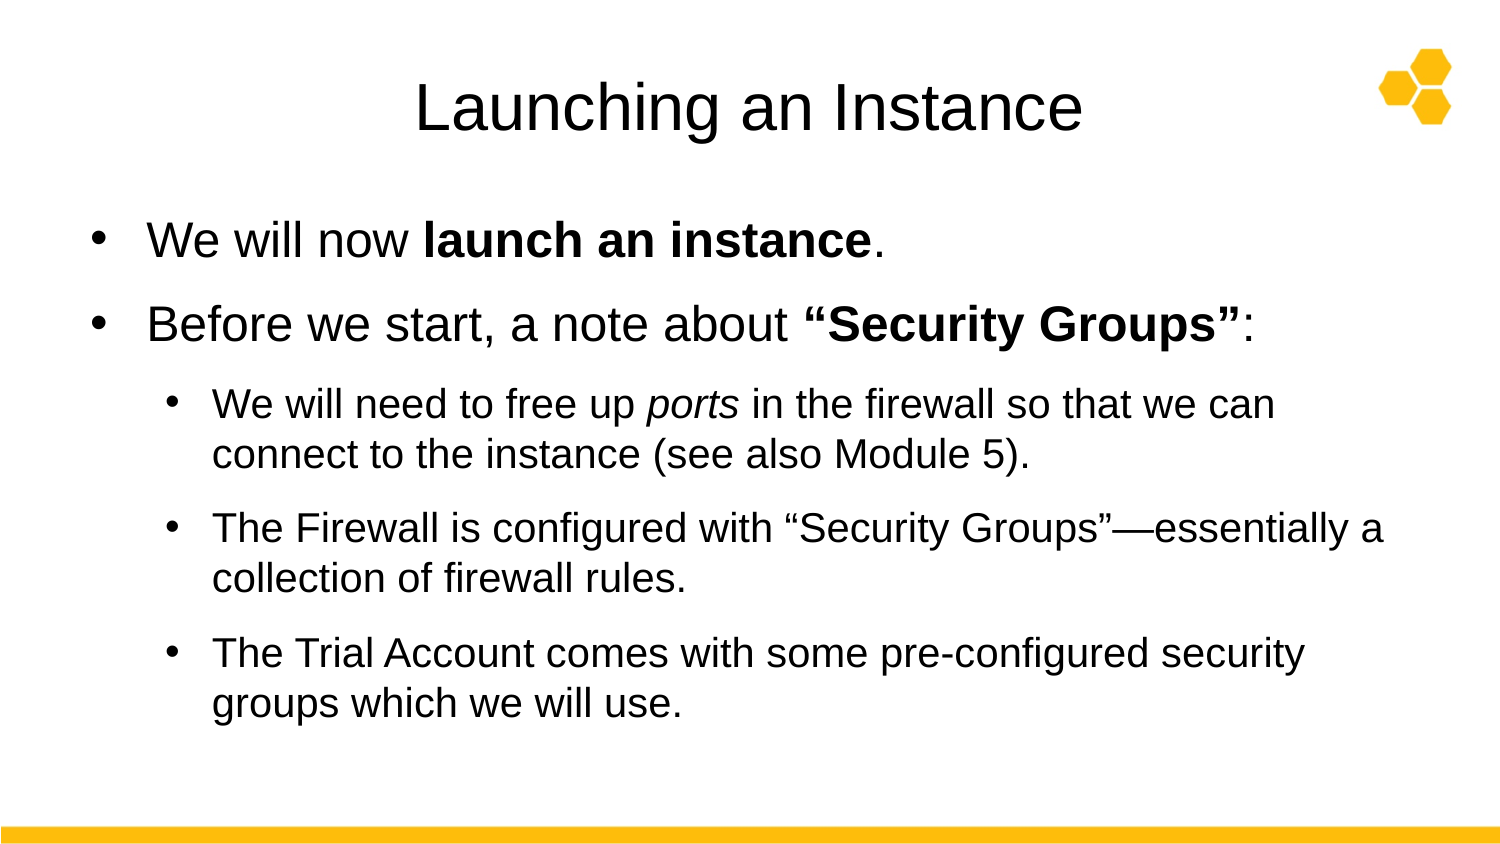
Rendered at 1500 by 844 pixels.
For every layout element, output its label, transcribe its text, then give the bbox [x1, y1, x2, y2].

list We will now launch an instance. Before we start, a note about “Security Groups”: We will need to free up ports in the firewall so that we can connect to the instance (see also Module 5). The Firewall is configured with “Security Groups”—essentially a collection of firewall rules. The Trial Account comes with some pre-configured security groups which we will use. [75, 199, 1425, 754]
picture [0, 0, 1500, 844]
title Launching an Instance [75, 33, 1425, 175]
